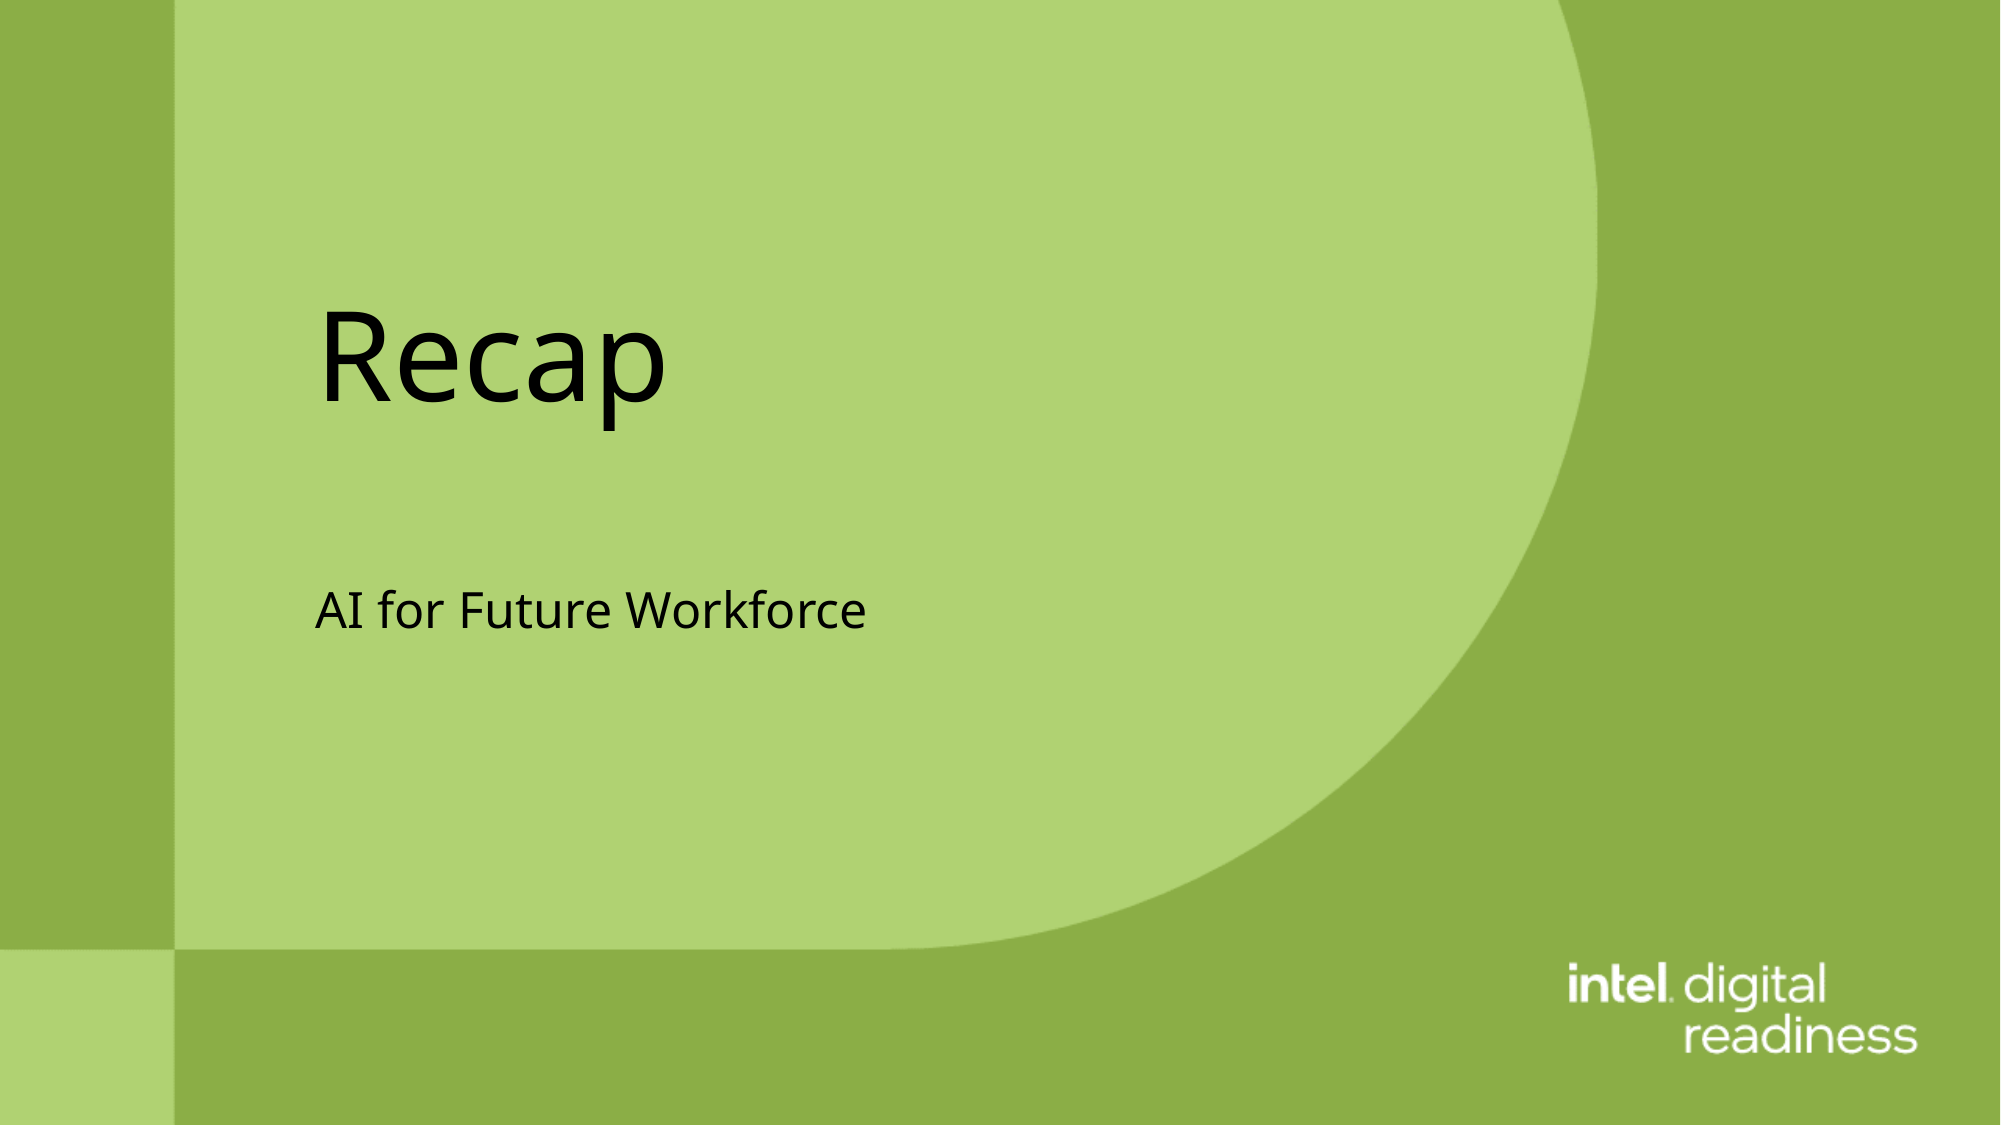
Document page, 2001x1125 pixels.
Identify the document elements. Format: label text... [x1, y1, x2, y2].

text_box Recap [300, 285, 1521, 594]
text_box AI for Future Workforce [300, 577, 1273, 692]
picture [0, 0, 2001, 1125]
